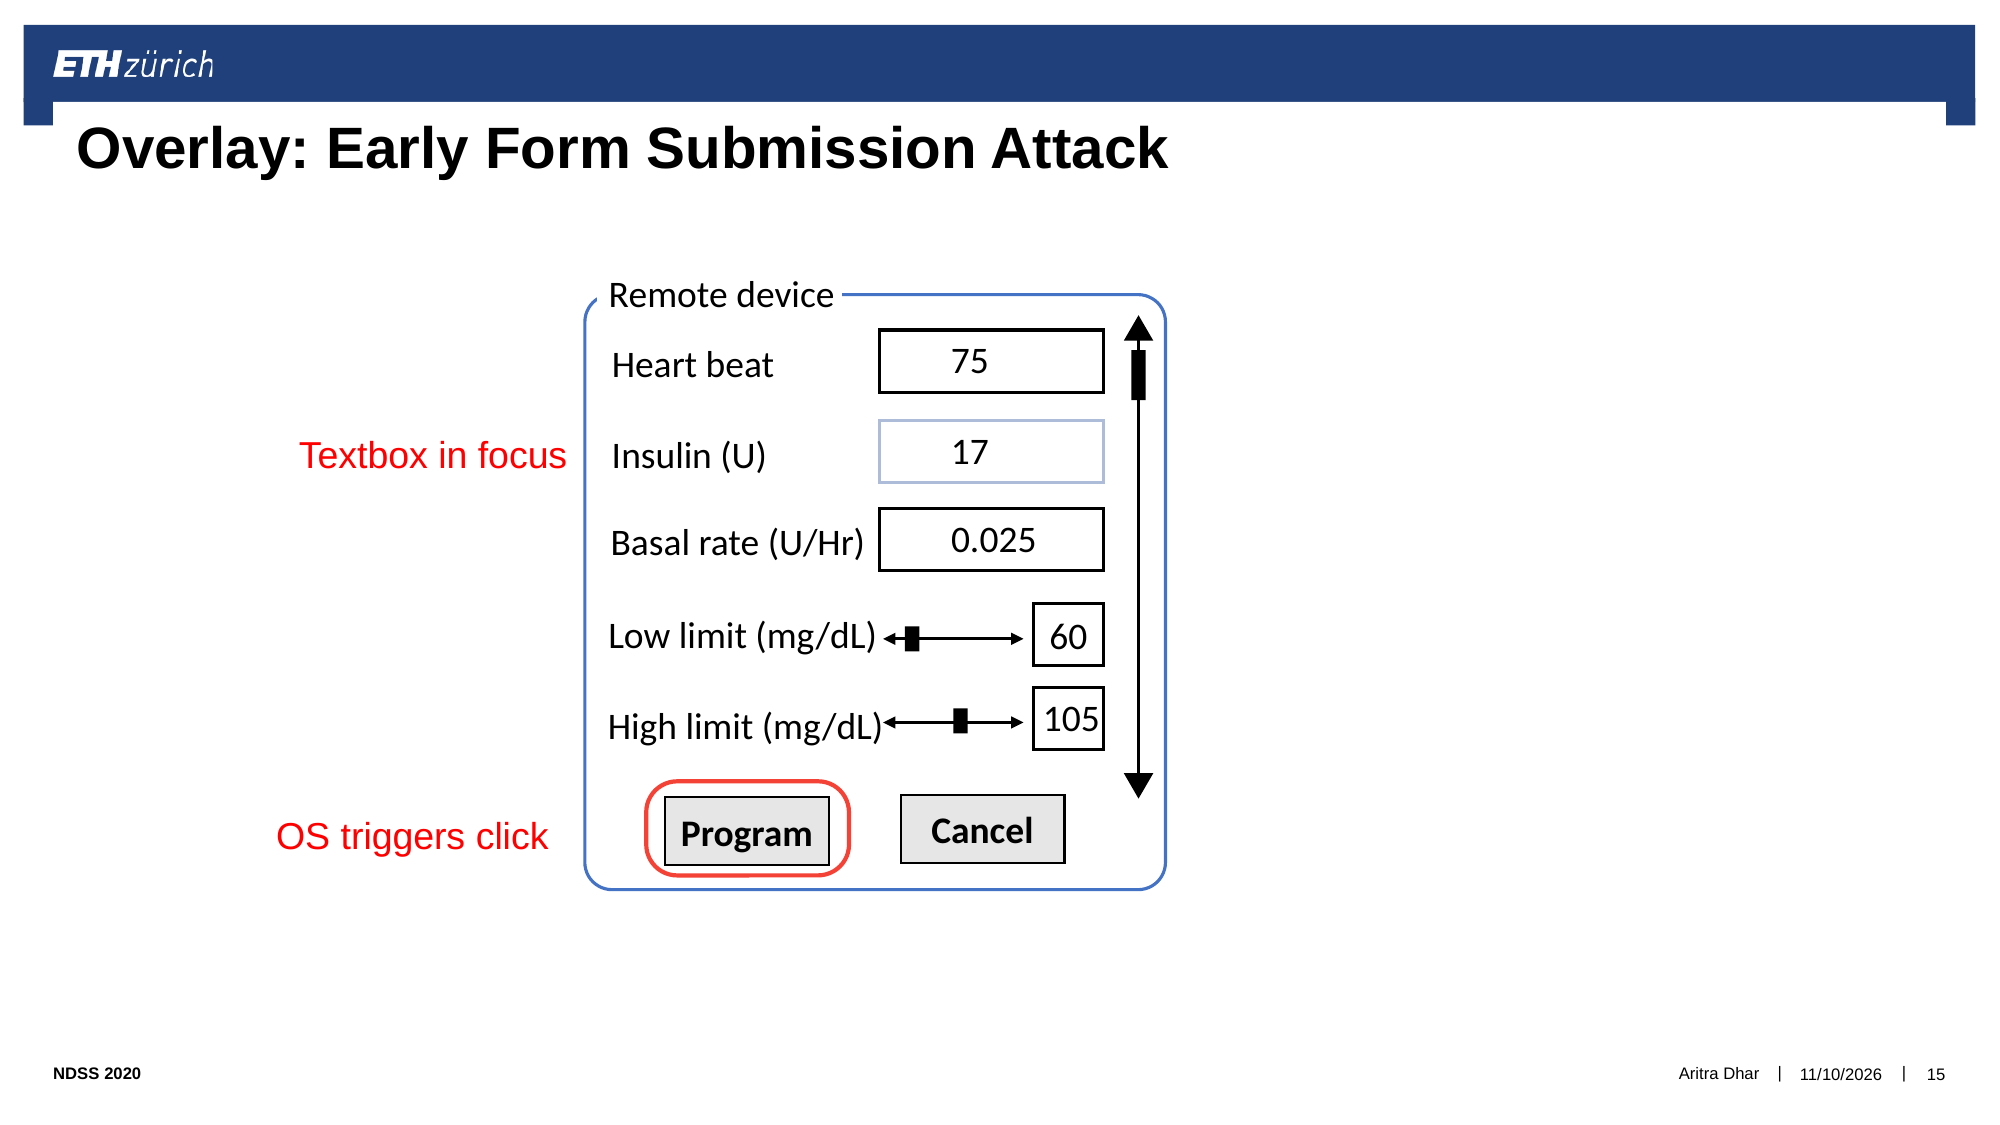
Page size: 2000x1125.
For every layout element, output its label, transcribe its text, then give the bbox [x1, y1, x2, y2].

slide_number 15 [1906, 1034, 1966, 1112]
footer Aritra Dhar [999, 1034, 1760, 1111]
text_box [584, 261, 1166, 890]
text_box Textbox in focus [284, 423, 579, 484]
title Overlay: Early Form Submission Attack [53, 101, 1946, 262]
text_box OS triggers click [261, 804, 579, 865]
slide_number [1790, 1034, 1892, 1112]
